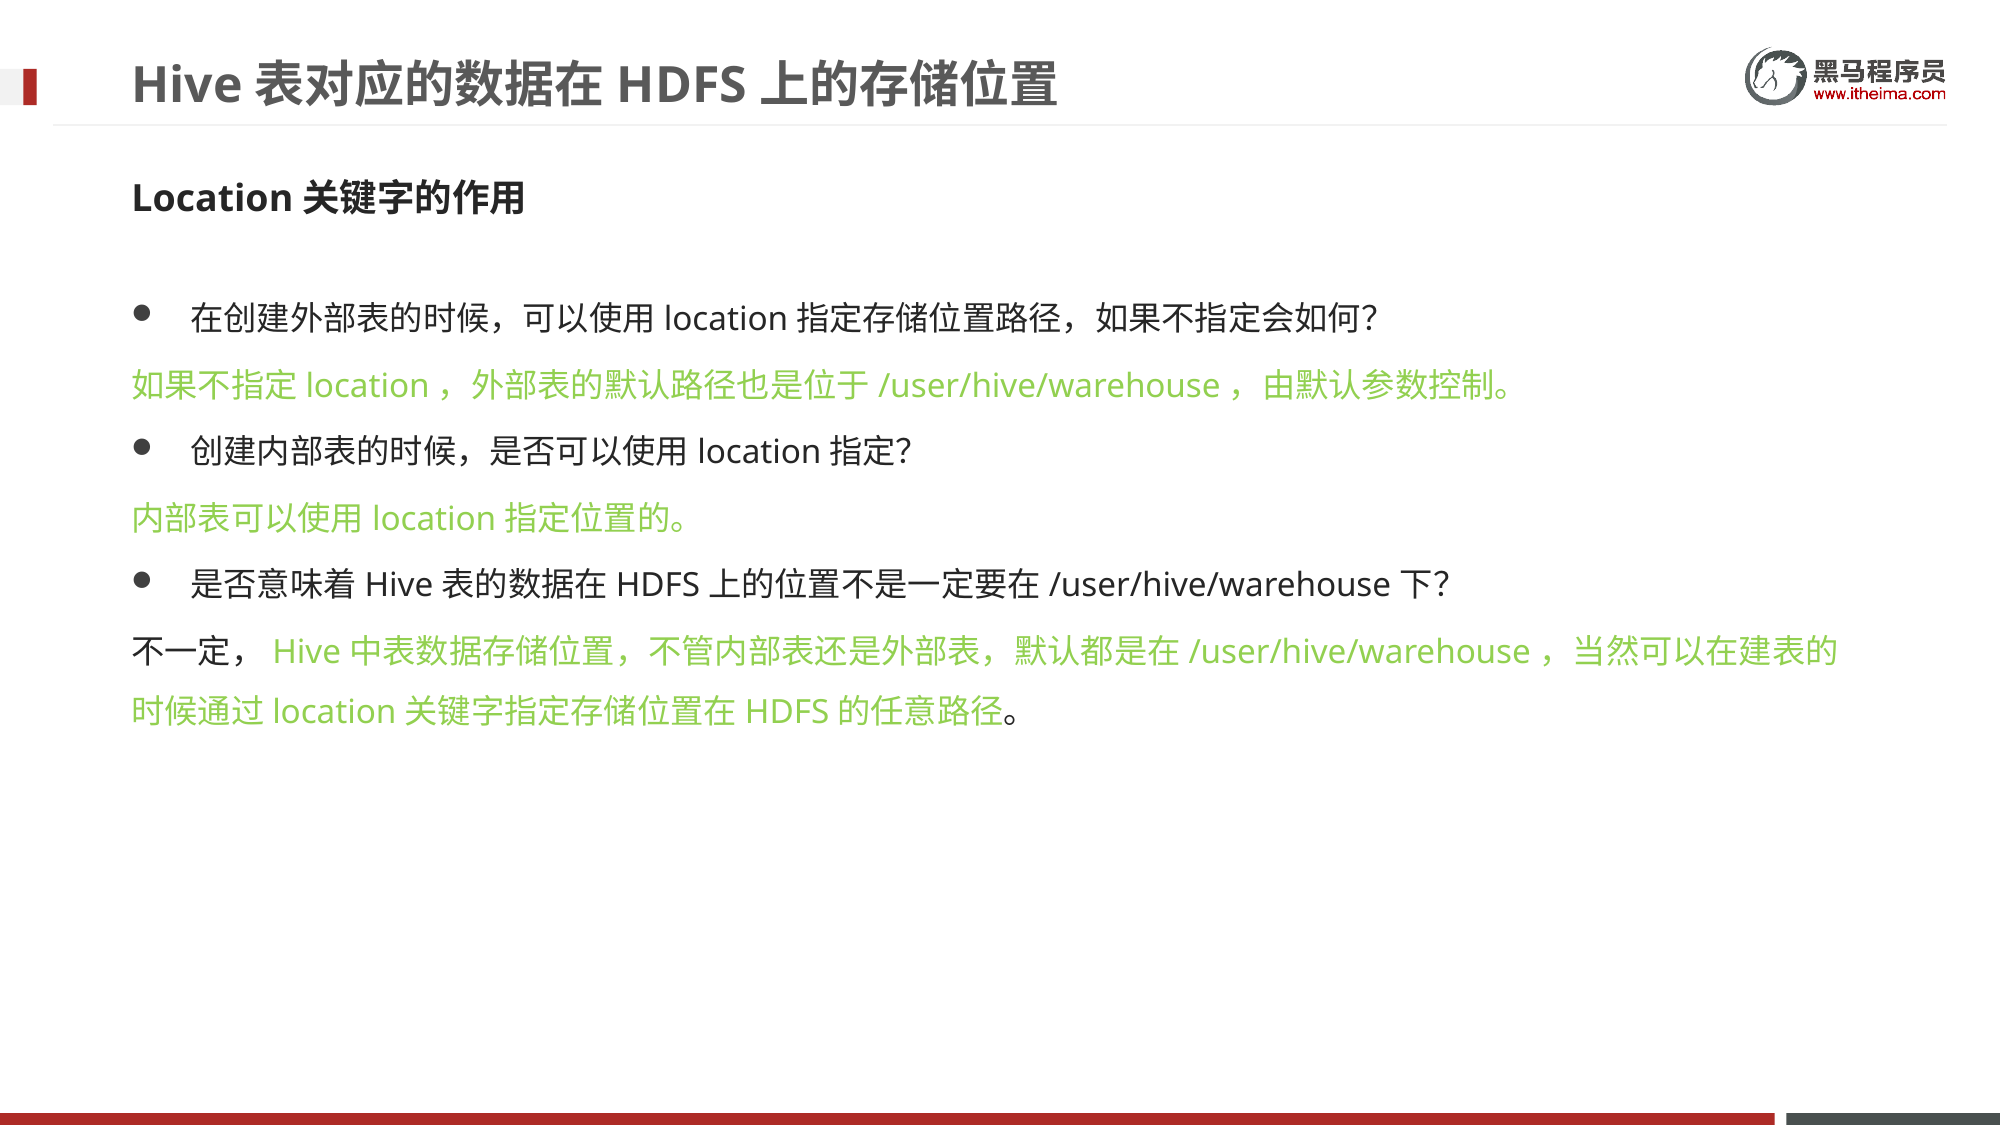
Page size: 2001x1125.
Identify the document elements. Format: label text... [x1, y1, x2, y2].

list 在创建外部表的时候，可以使用location指定存储位置路径，如果不指定会如何？ 如果不指定location，外部表的默认路径也是位于/user/hive/warehouse，由默认参数控制。 创建内部表的时候，是否可以使用location指定？ 内部表可以使用location指定位置的。 是否意味着Hive表的数据在HDFS上的位置不是一定要在/user/hive/warehouse下？ 不一定，Hive中表数据存储位置，不管内部表还是外部表，默认都是在/user/hive/warehouse，当然可以在建表的时候通过location关键字指定存储位置在HDFS的任意路径。 [116, 270, 1880, 963]
title Hive表对应的数据在HDFS上的存储位置 [116, 40, 1556, 125]
picture [1744, 46, 1946, 106]
list Location关键字的作用 [116, 154, 1880, 239]
